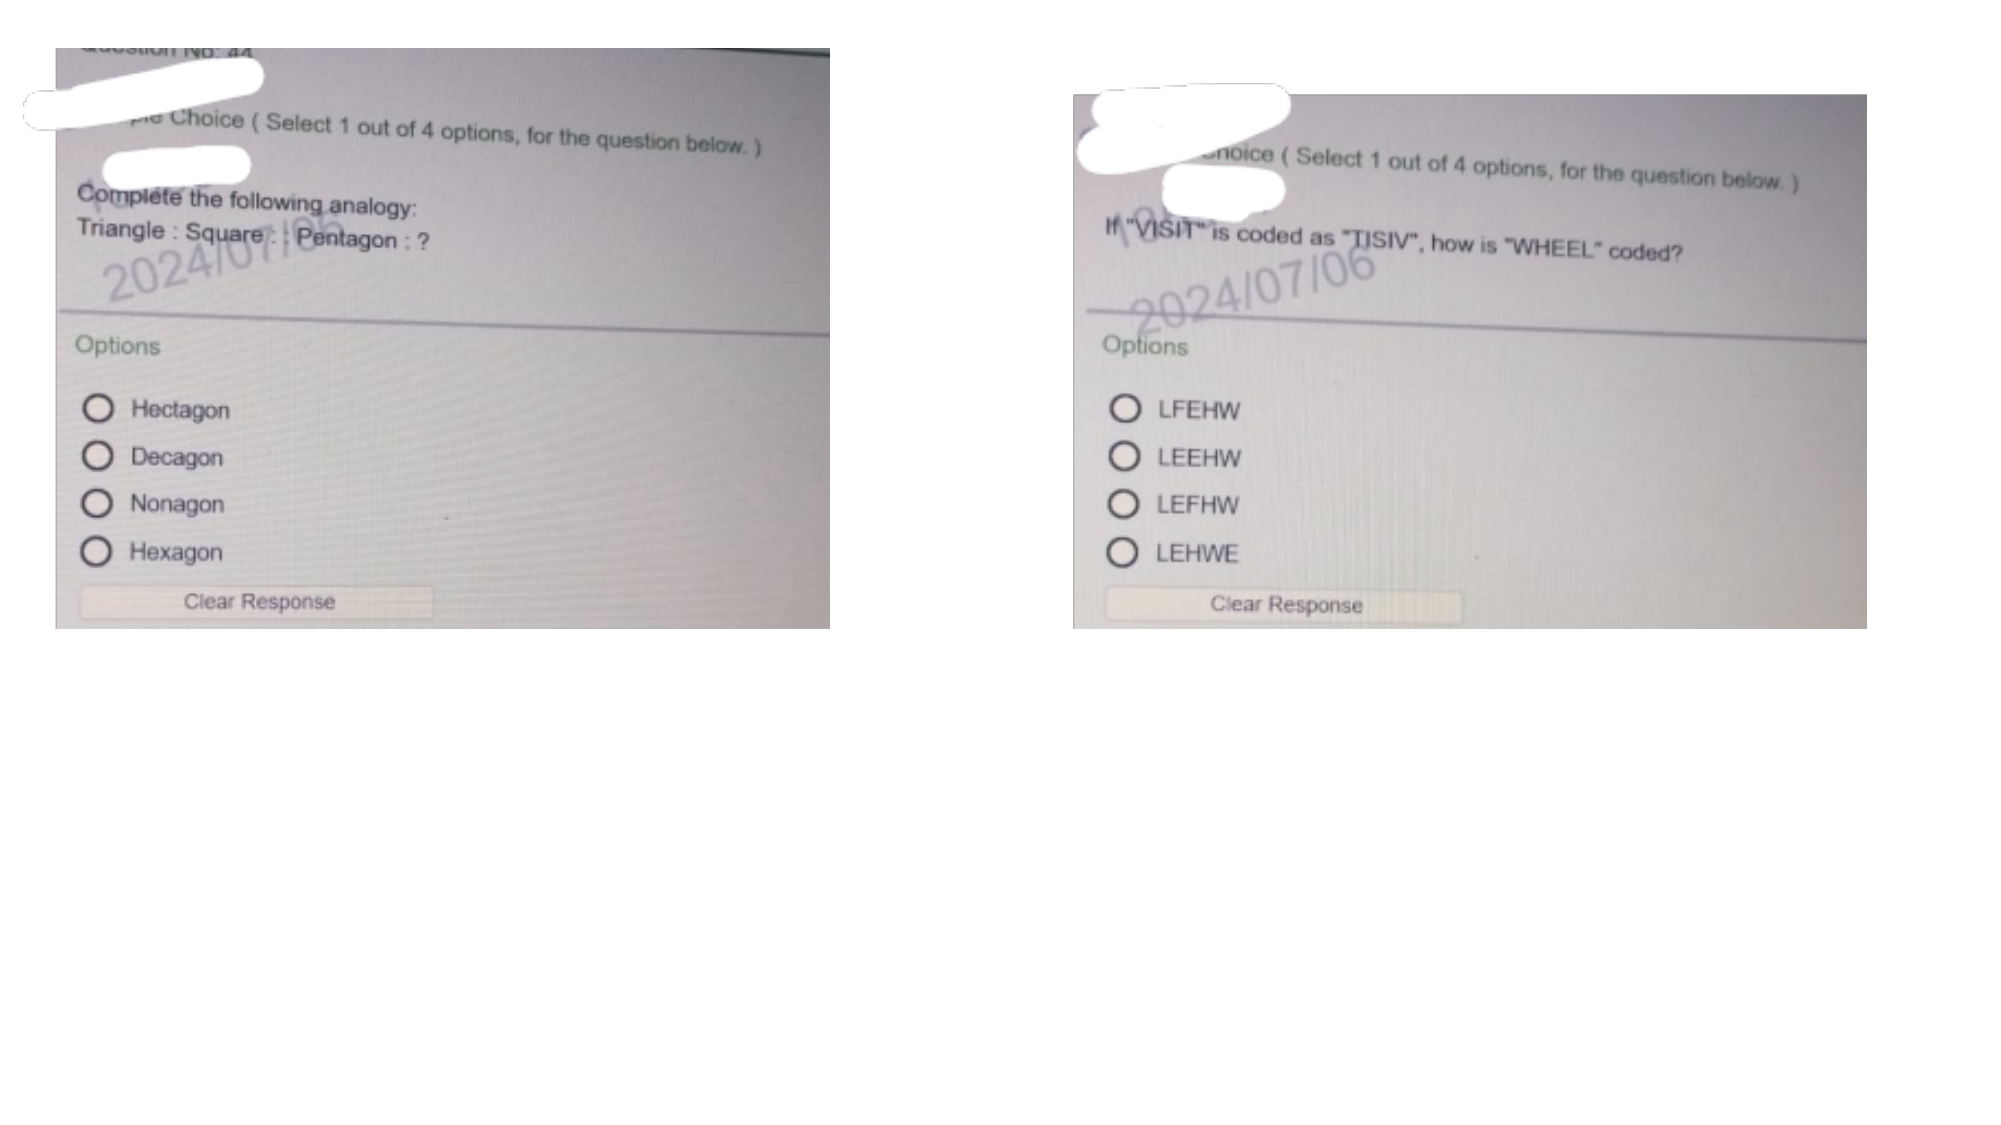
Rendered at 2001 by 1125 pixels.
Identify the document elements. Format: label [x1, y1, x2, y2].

picture [22, 48, 830, 630]
picture [1072, 82, 1867, 629]
